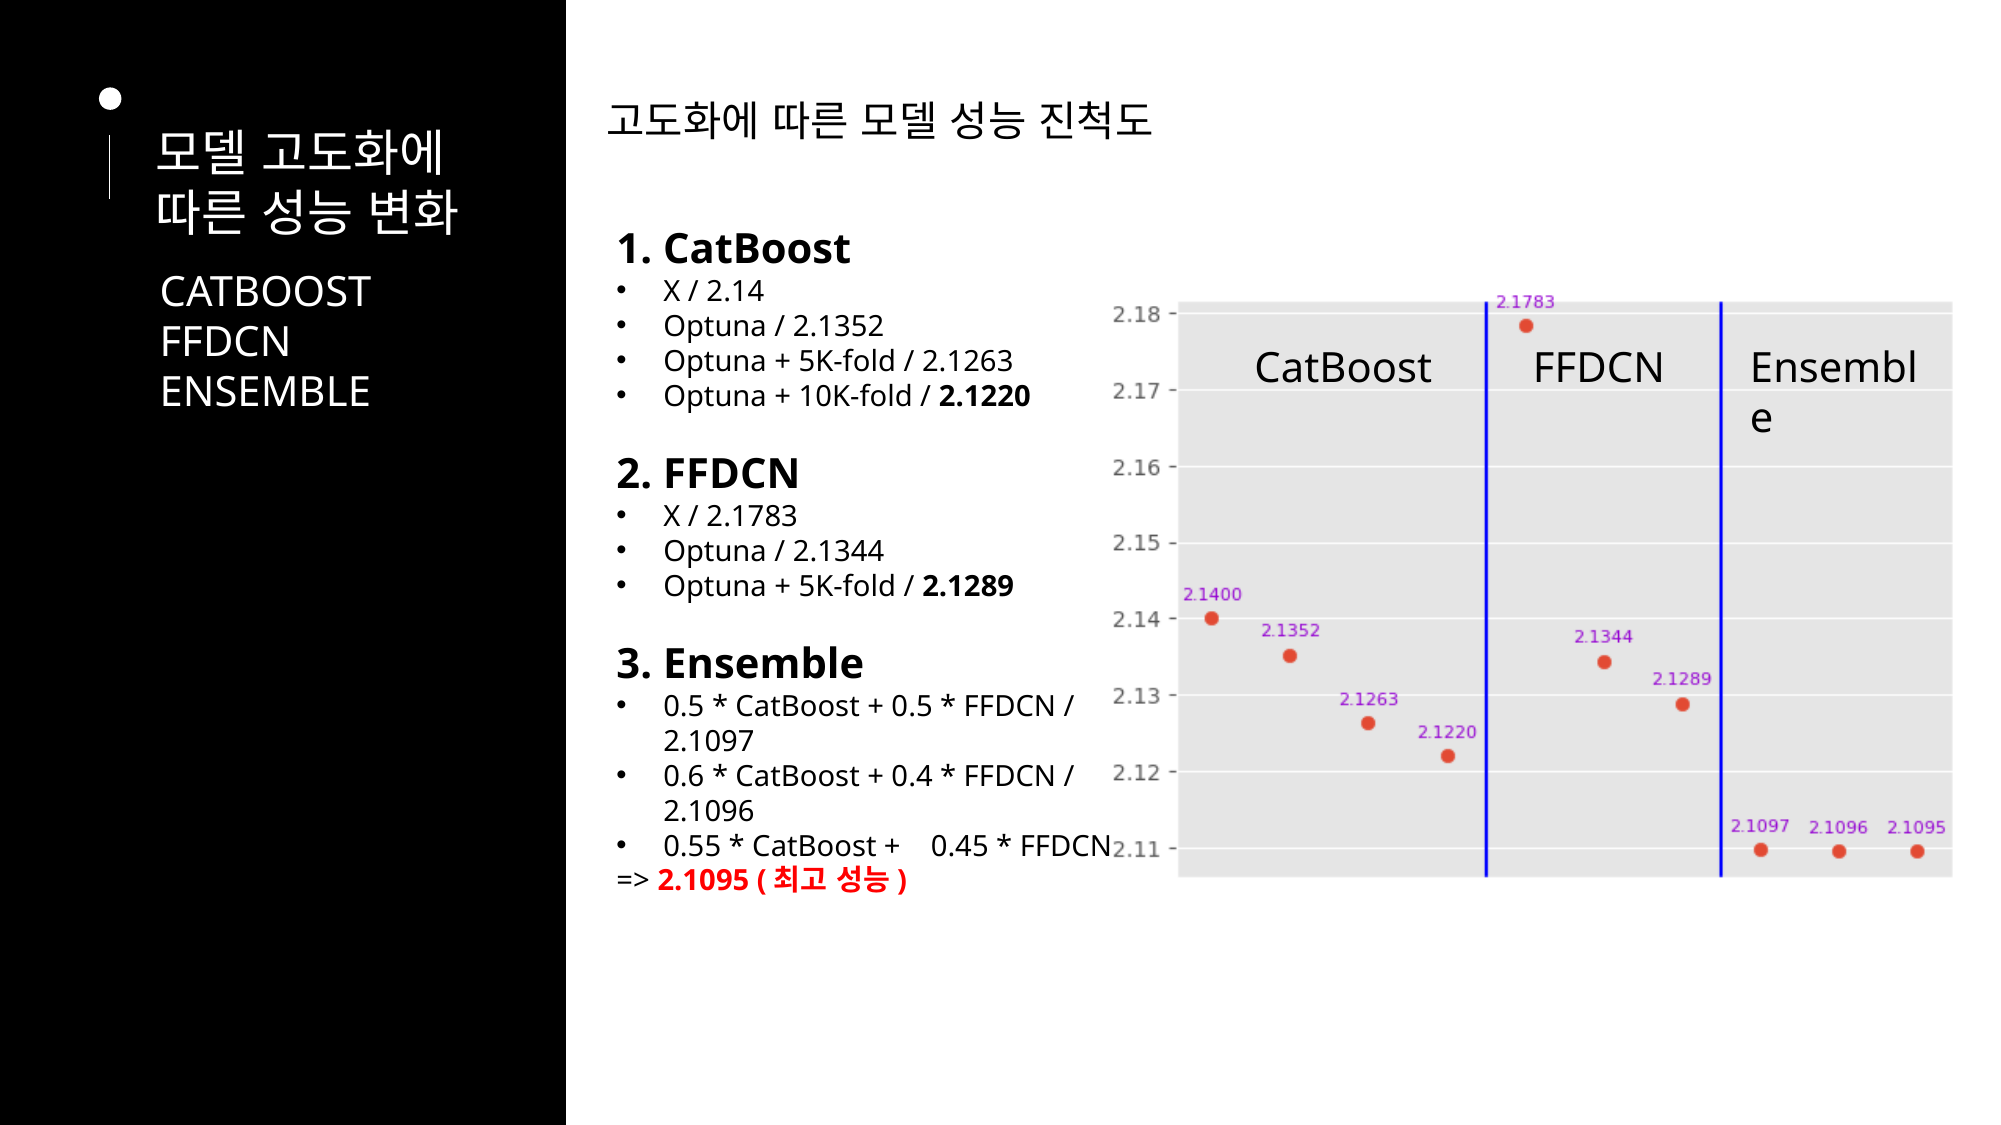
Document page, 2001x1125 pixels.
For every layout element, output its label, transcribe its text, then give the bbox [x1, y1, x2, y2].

text_box [97, 86, 123, 111]
text_box 1. CatBoost X / 2.14 Optuna / 2.1352 Optuna + 5K-fold / 2.1263 Optuna + 10K-fold / 2.1220 2. FFDCN X / 2.1783 Optuna / 2.1344 Optuna + 5K-fold / 2.1289 3. Ensemble 0.5 * CatBoost + 0.5 * FFDCN / 2.1097 0.6 * CatBoost + 0.4 * FFDCN / 2.1096 0.55 * CatBoost + 0.45 * FFDCN => 2.1095 (최고 성능) [601, 214, 1132, 905]
text_box CATBOOST FFDCN ENSEMBLE [144, 256, 555, 422]
text_box 모델 고도화에 따른 성능 변화 [140, 114, 551, 249]
text_box 고도화에 따른 모델 성능 진척도 [591, 87, 1227, 153]
text_box [0, 0, 566, 1125]
picture [1097, 280, 1967, 901]
